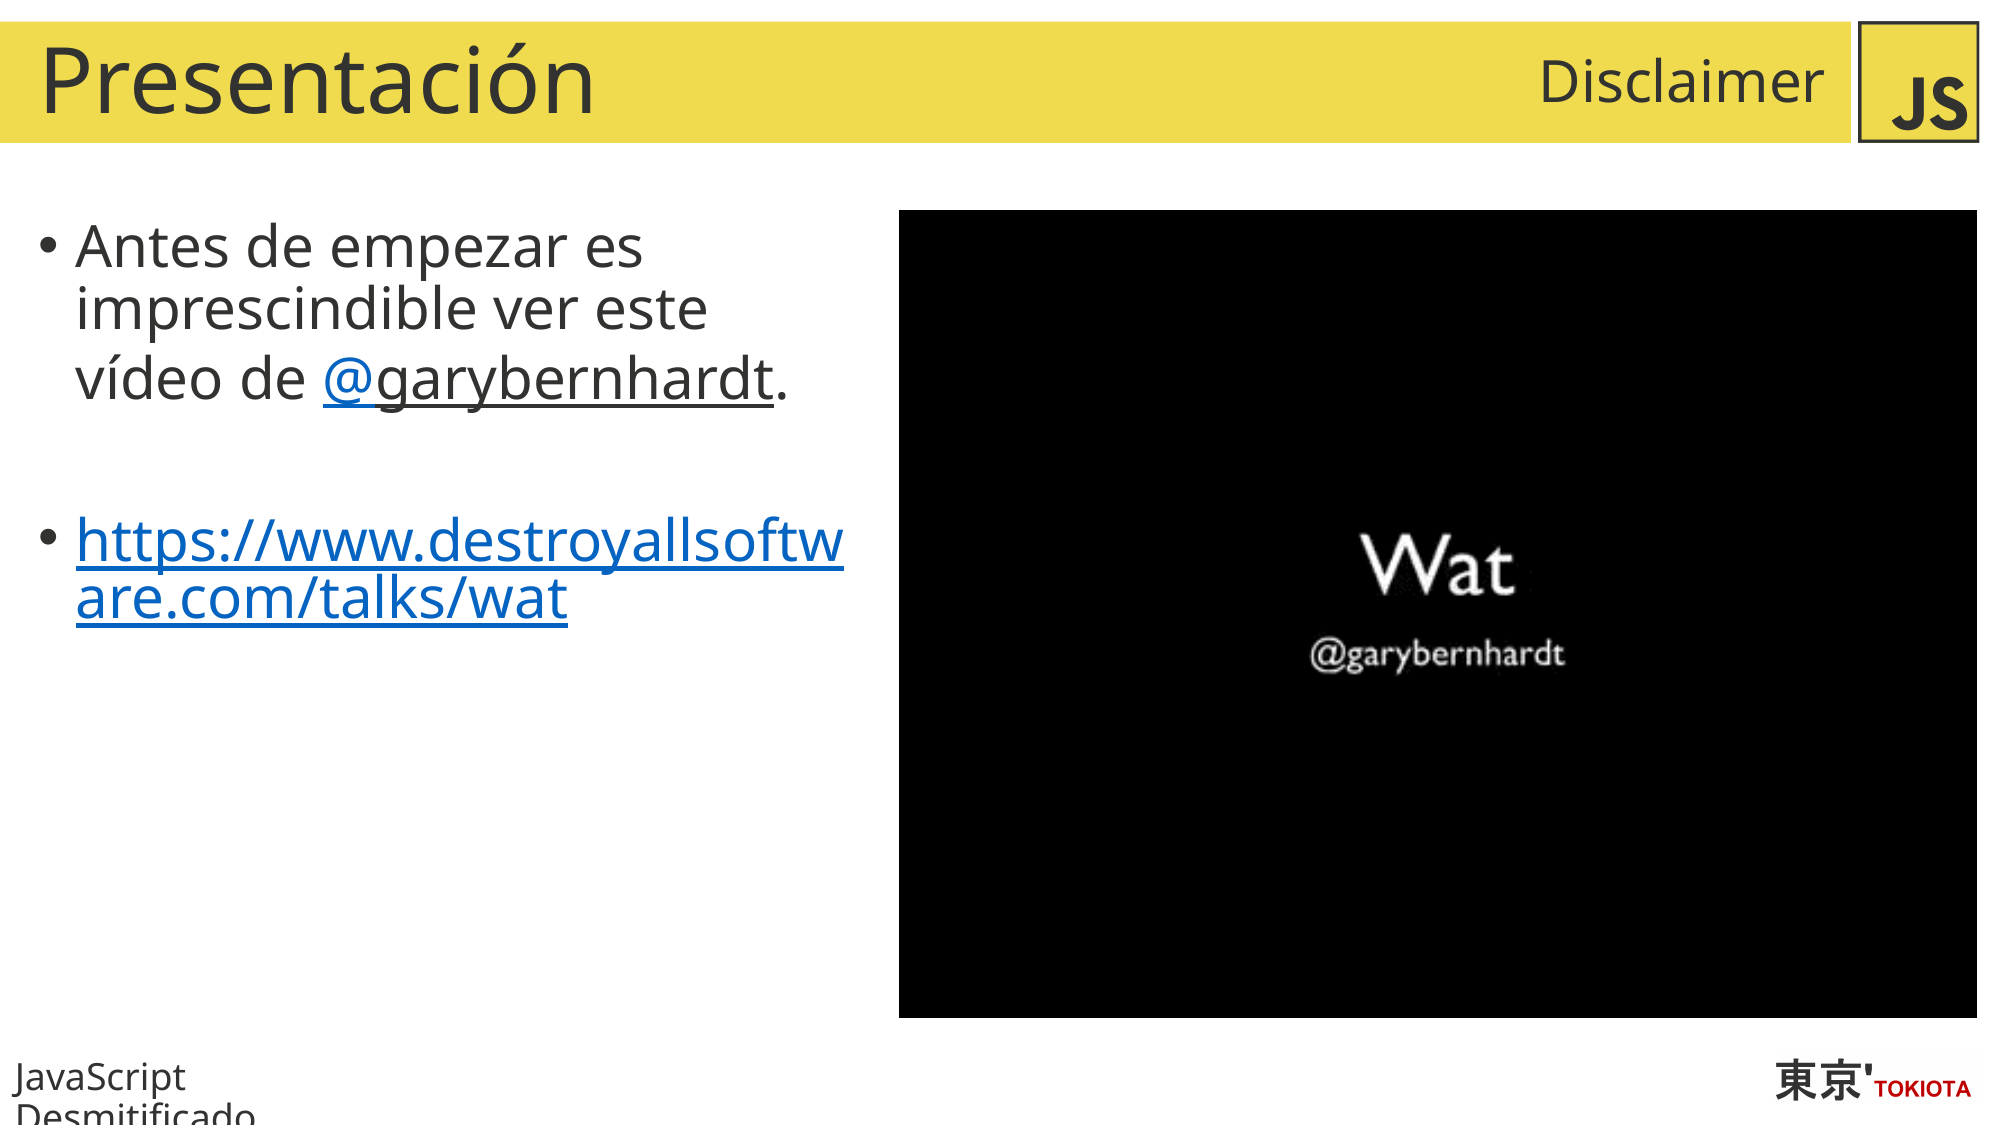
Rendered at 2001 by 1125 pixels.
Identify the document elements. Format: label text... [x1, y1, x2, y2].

title Presentación [23, 27, 1353, 139]
picture [1858, 21, 1980, 143]
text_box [898, 209, 1978, 1019]
list Disclaimer [1368, 44, 1841, 139]
picture [1774, 1050, 1979, 1105]
list Antes de empezar es imprescindible ver este vídeo de @garybernhardt. https://www.destroyallsoftware.com/talks/wat [23, 209, 860, 1019]
